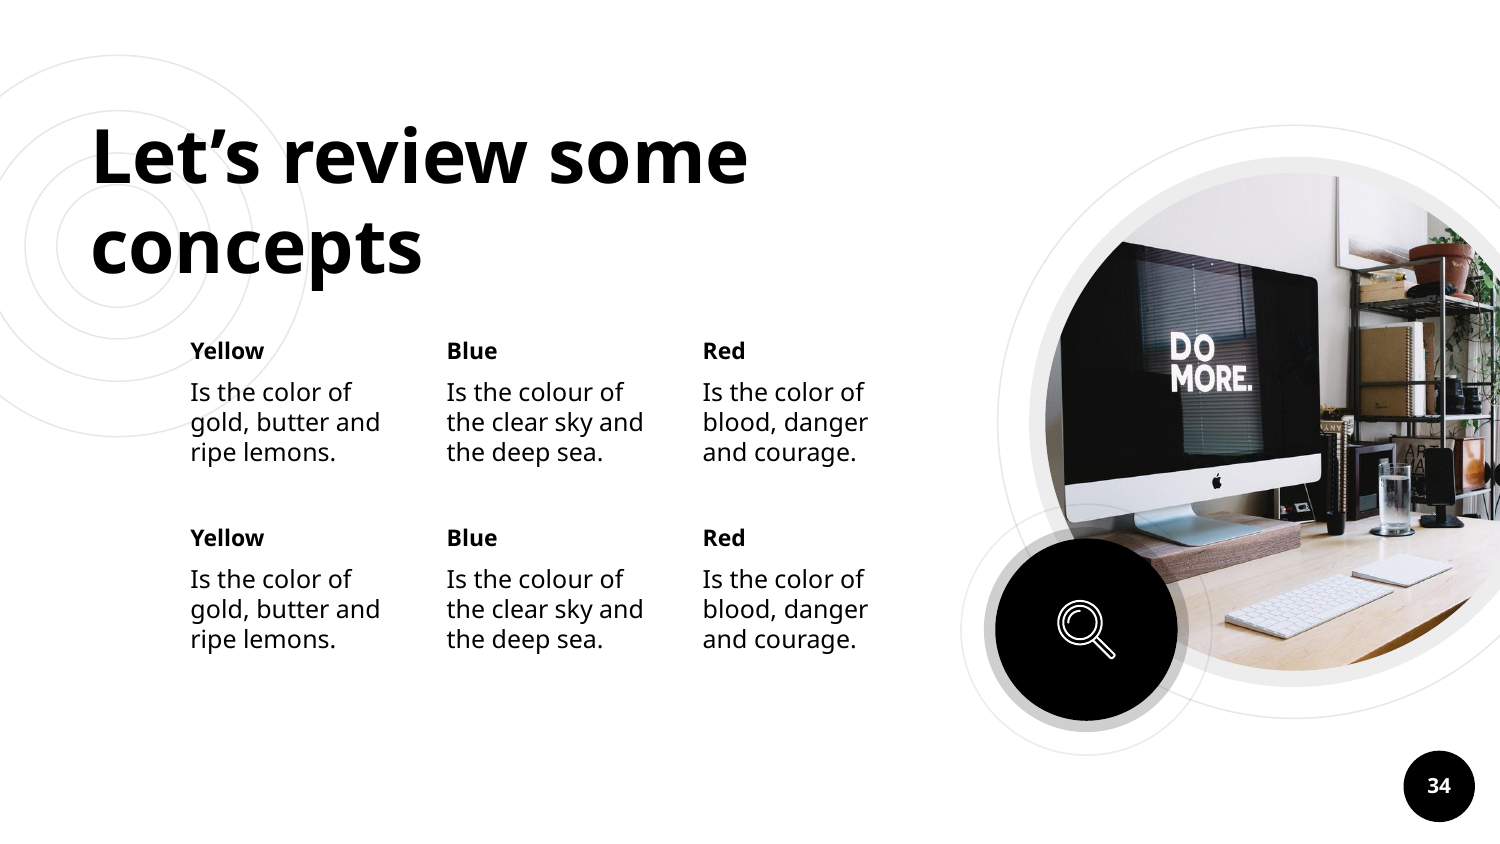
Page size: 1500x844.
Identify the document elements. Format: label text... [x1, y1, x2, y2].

slide_number 34 [1403, 750, 1475, 823]
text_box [959, 503, 1213, 757]
list Red Is the color of blood, danger and courage. [687, 321, 932, 504]
picture [1045, 172, 1500, 671]
title Let’s review some concepts [75, 191, 932, 304]
list Yellow Is the color of gold, butter and ripe lemons. [175, 321, 420, 504]
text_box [1058, 600, 1115, 659]
list Blue Is the colour of the clear sky and the deep sea. [431, 321, 676, 504]
list Yellow Is the color of gold, butter and ripe lemons. [175, 508, 420, 691]
list Blue Is the colour of the clear sky and the deep sea. [431, 508, 676, 691]
list Red Is the color of blood, danger and courage. [687, 508, 932, 691]
